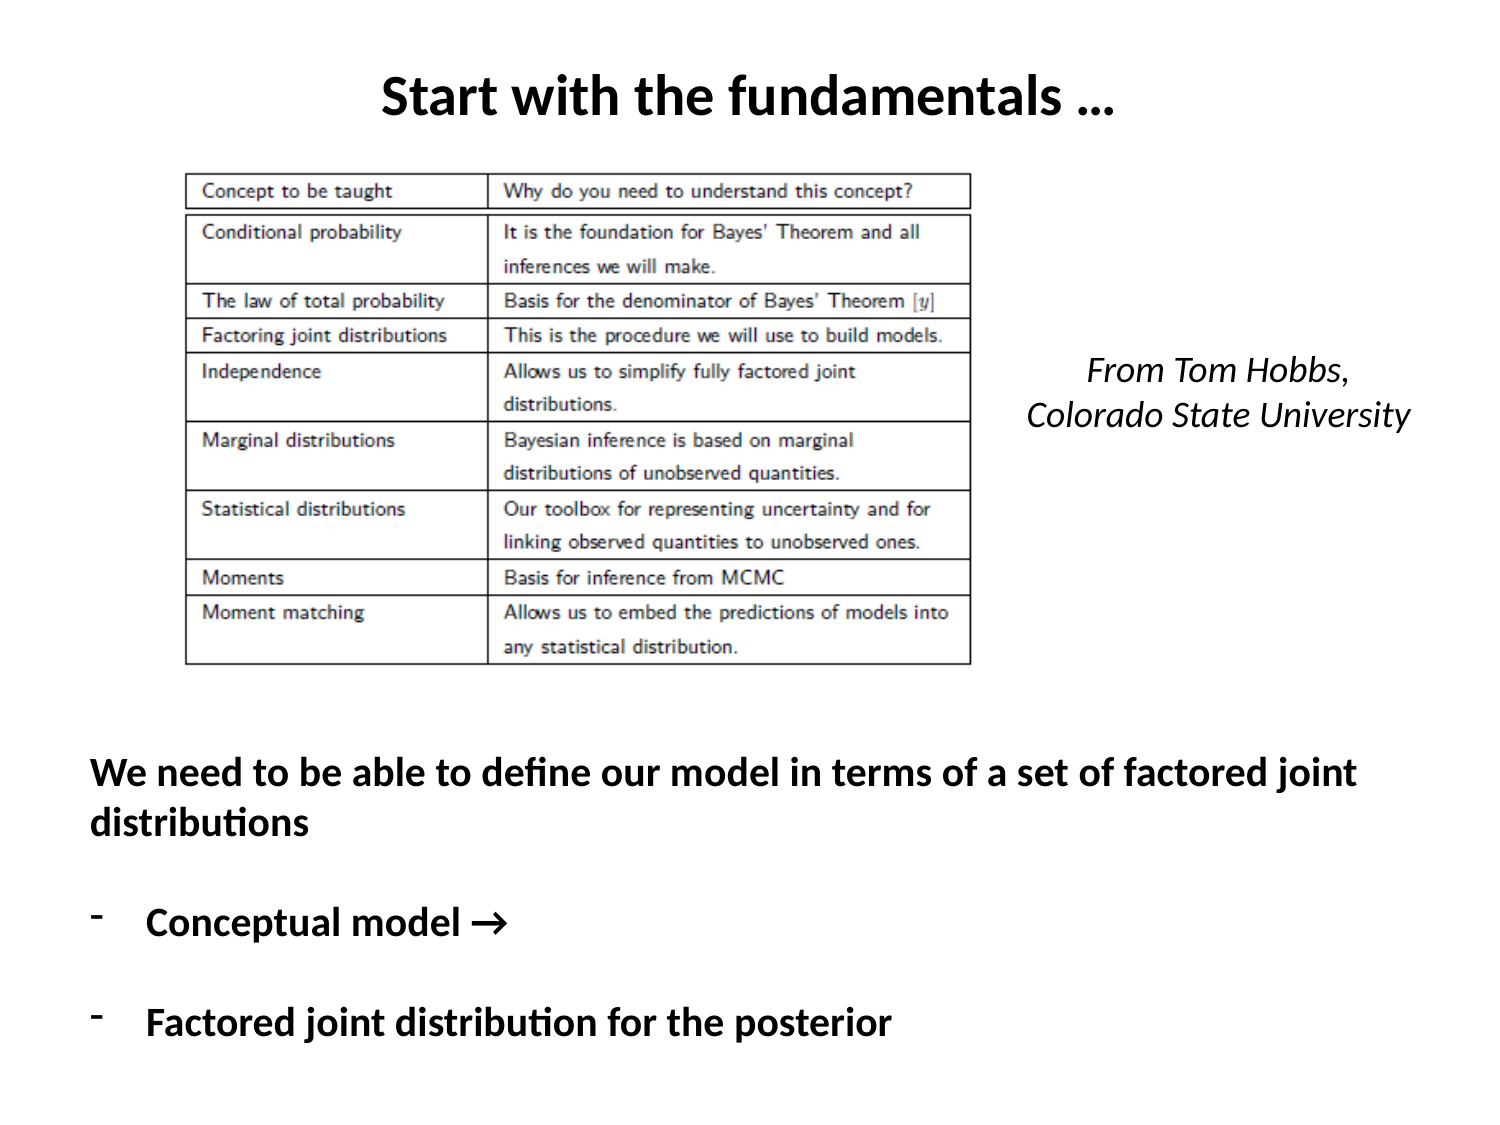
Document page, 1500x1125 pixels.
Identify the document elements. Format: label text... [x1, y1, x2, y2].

text_box From Tom Hobbs, Colorado State University [999, 337, 1438, 443]
text_box Start with the fundamentals … [299, 50, 1200, 135]
picture [174, 162, 983, 676]
text_box We need to be able to define our model in terms of a set of factored joint distributions Conceptual model → Factored joint distribution for the posterior [74, 737, 1438, 1053]
